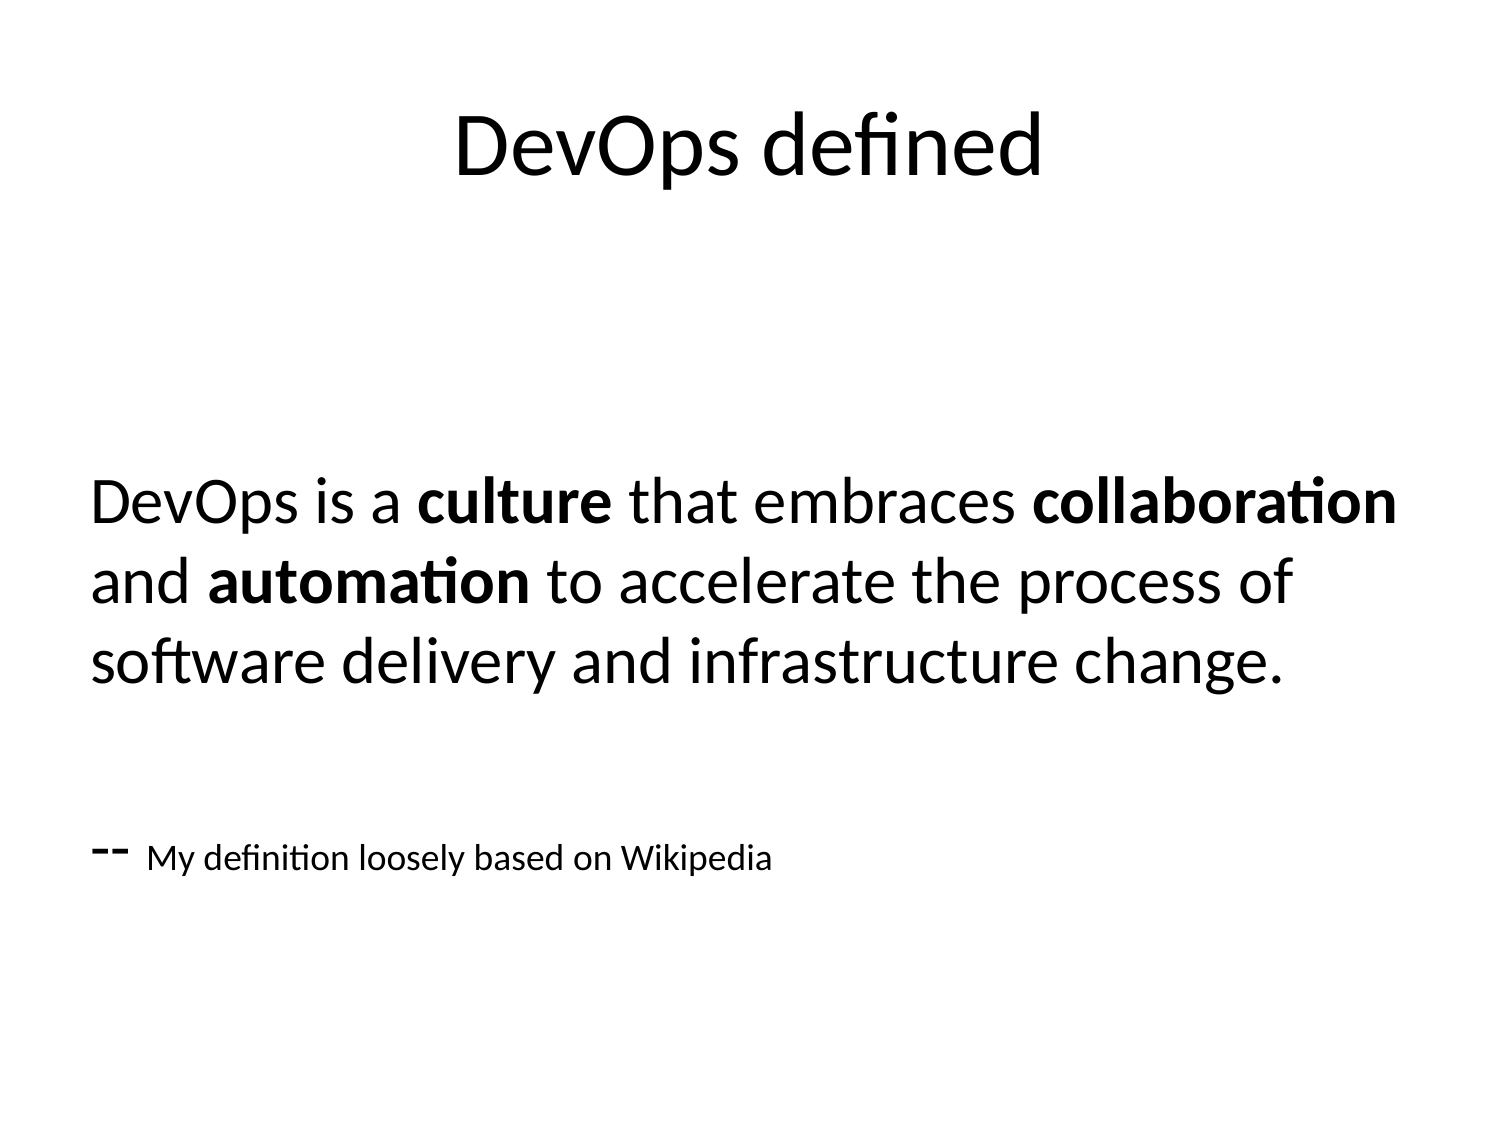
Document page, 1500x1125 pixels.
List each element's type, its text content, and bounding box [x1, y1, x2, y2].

title DevOps defined [75, 45, 1425, 233]
list DevOps is a culture that embraces collaboration and automation to accelerate the process of software delivery and infrastructure change. -- My definition loosely based on Wikipedia [75, 262, 1425, 1005]
